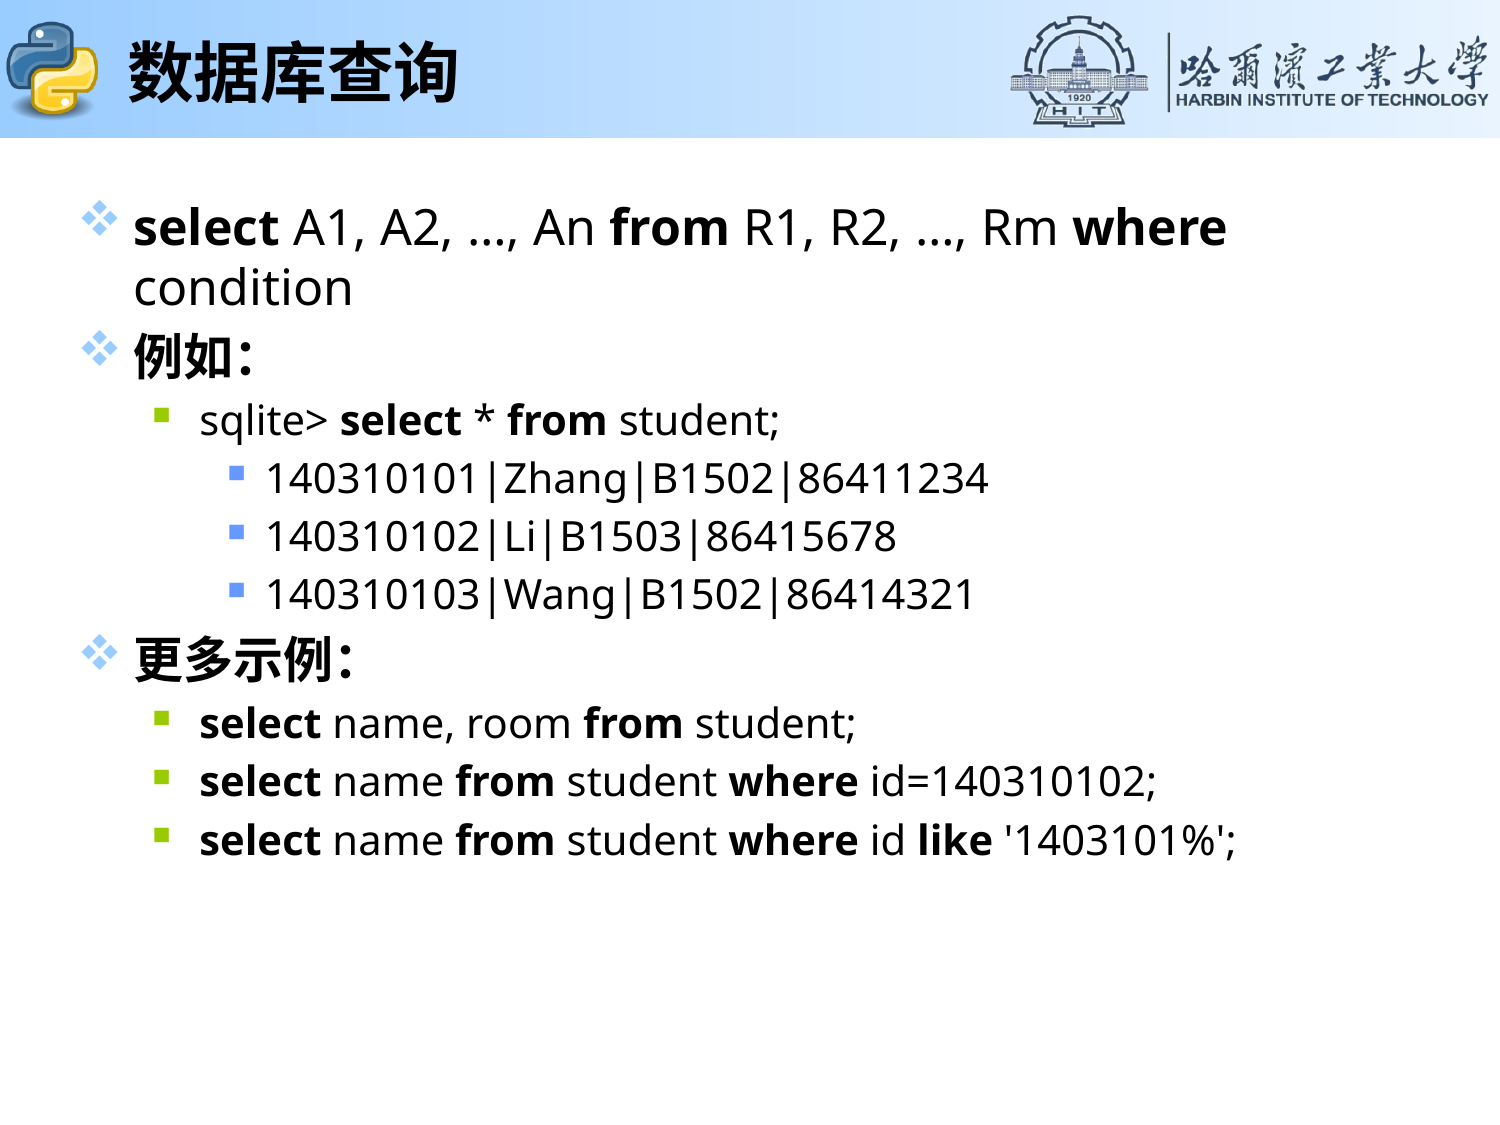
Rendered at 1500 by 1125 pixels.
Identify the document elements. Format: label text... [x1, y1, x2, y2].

title 数据库查询 [112, 20, 1334, 121]
list select A1, A2, …, An from R1, R2, …, Rm where condition 例如： sqlite> select * from student; 140310101|Zhang|B1502|86411234 140310102|Li|B1503|86415678 140310103|Wang|B1502|86414321 更多示例： select name, room from student; select name from student where id=140310102; select name from student where id like '1403101%'; [62, 187, 1450, 1000]
picture [0, 19, 104, 123]
picture [1000, 4, 1500, 138]
